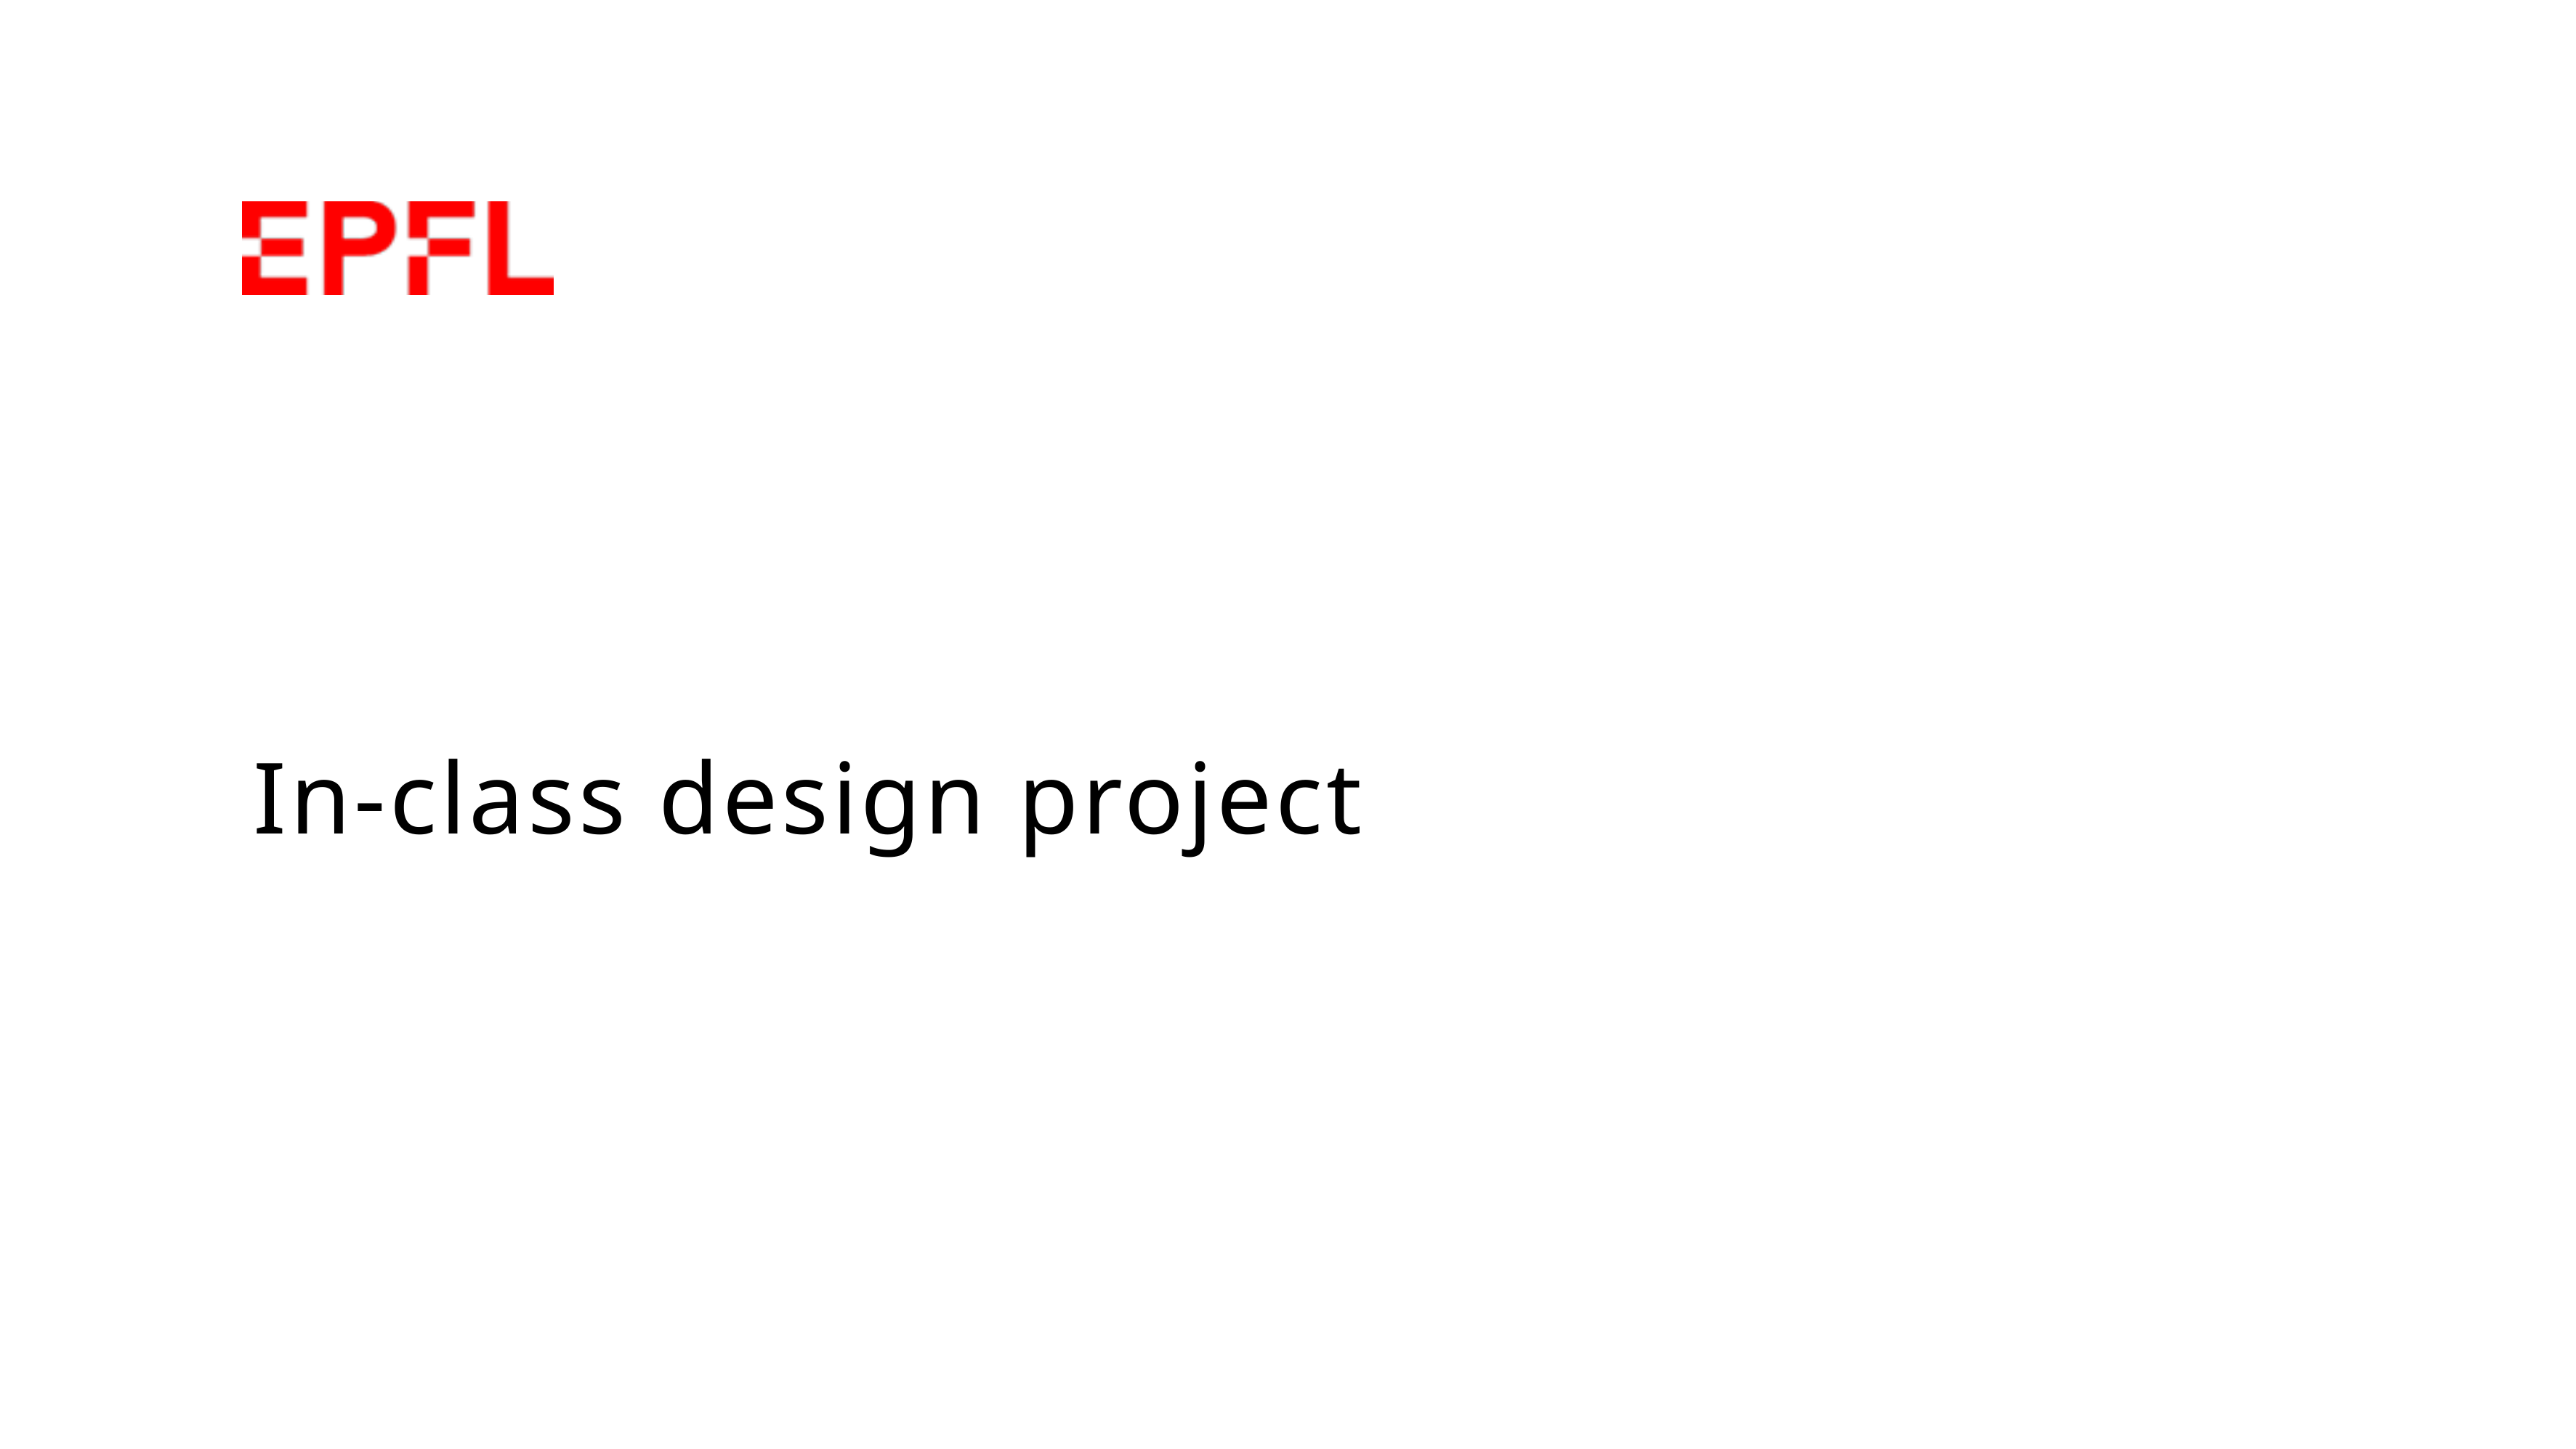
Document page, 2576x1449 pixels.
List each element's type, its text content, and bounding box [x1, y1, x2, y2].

title In-class design project [242, 730, 2463, 860]
picture [242, 201, 554, 295]
